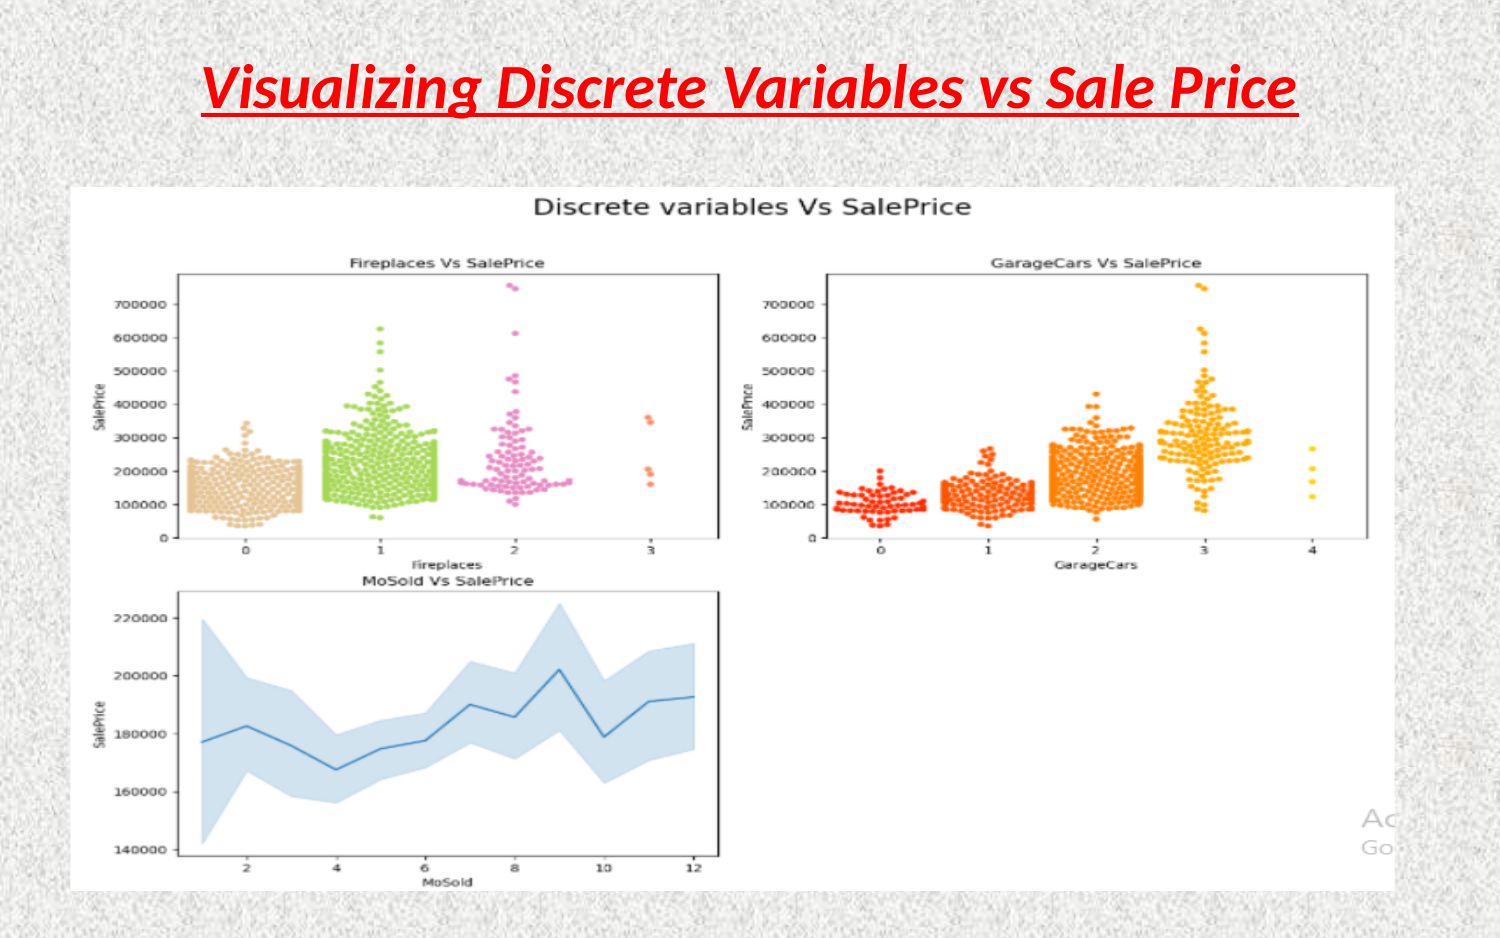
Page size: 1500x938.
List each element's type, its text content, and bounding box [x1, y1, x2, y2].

title Visualizing Discrete Variables vs Sale Price [75, 37, 1425, 129]
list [70, 187, 1395, 891]
picture [0, 0, 1500, 938]
